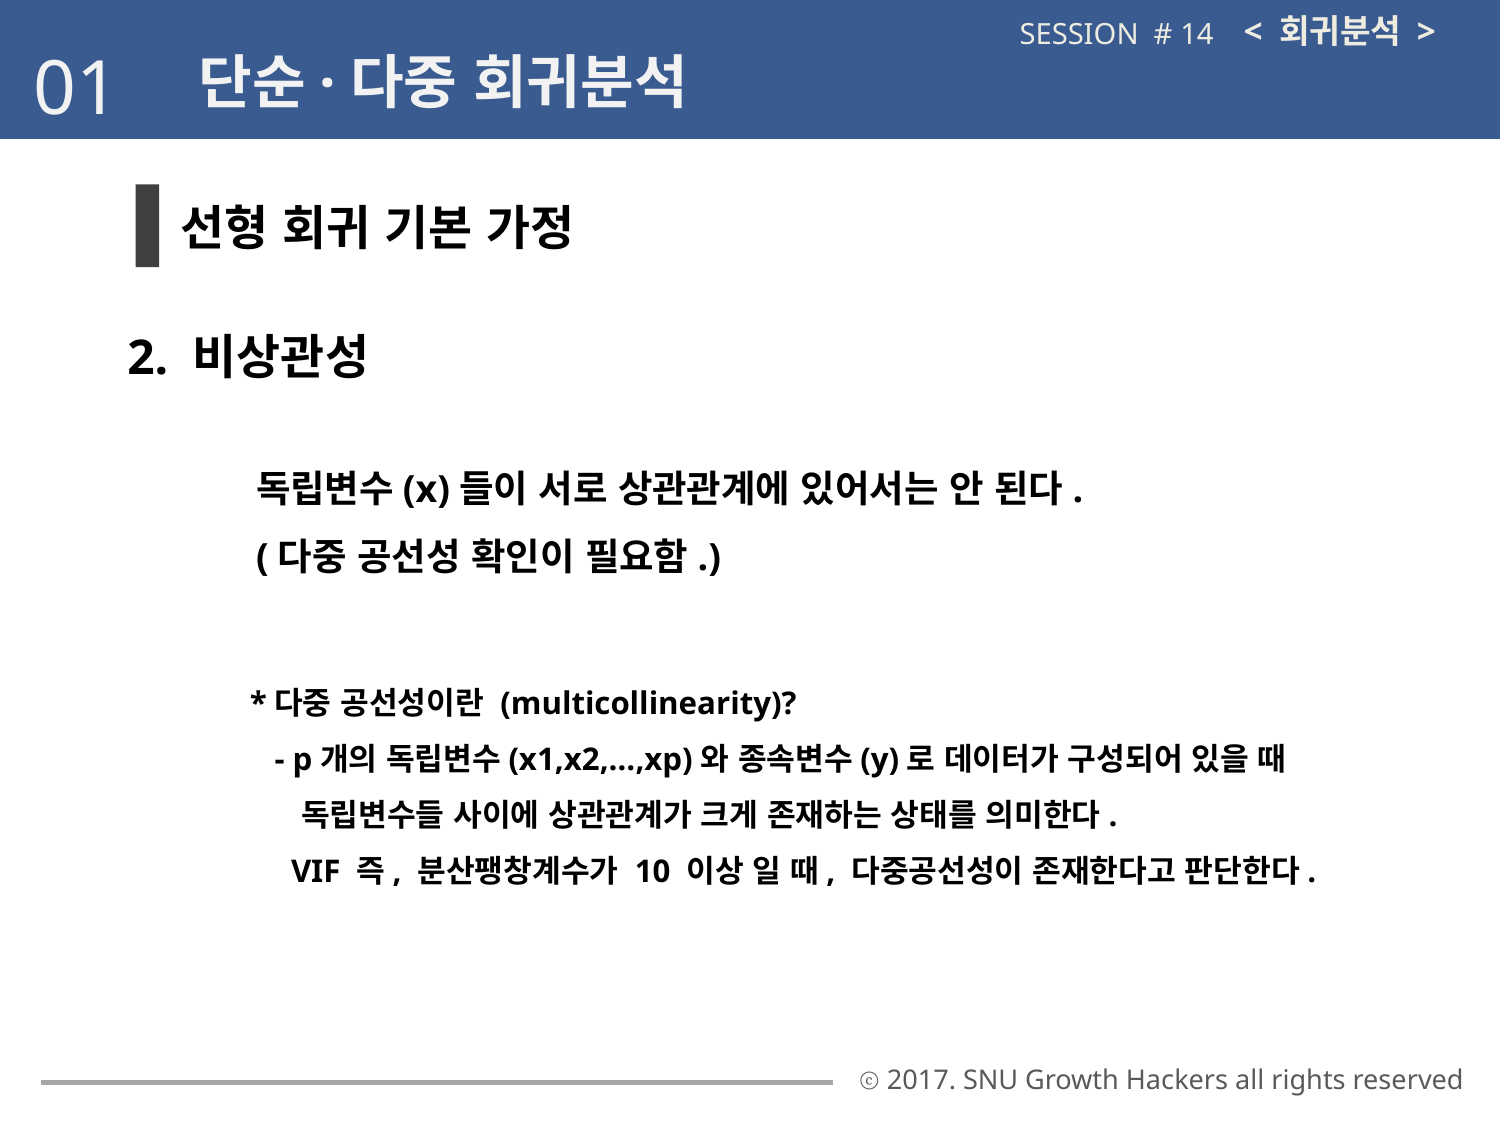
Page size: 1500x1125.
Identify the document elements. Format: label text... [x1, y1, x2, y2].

text_box [134, 182, 161, 269]
text_box < 회귀분석 > [1228, 2, 1451, 58]
text_box 2. 비상관성 [112, 290, 727, 392]
text_box ⓒ 2017. SNU Growth Hackers all rights reserved [844, 1055, 1495, 1103]
text_box 01 [18, 32, 135, 138]
text_box SESSION # 14 [1004, 7, 1237, 58]
text_box 선형 회귀 기본 가정 [166, 190, 1235, 263]
text_box 단순·다중 회귀분석 [183, 37, 703, 123]
text_box 독립변수(x)들이 서로 상관관계에 있어서는 안 된다. (다중 공선성 확인이 필요함.) [166, 435, 1500, 585]
text_box [0, 0, 1500, 139]
text_box *다중 공선성이란 (multicollinearity)? - p개의 독립변수(x1,x2,…,xp)와 종속변수(y)로 데이터가 구성되어 있을 때 독립변수들 사이에 상관관계가 크게 존재하는 상태를 의미한다. VIF 즉, 분산팽창계수가 10 이상 일 때, 다중공선성이 존재한다고 판단한다. [160, 656, 1500, 897]
